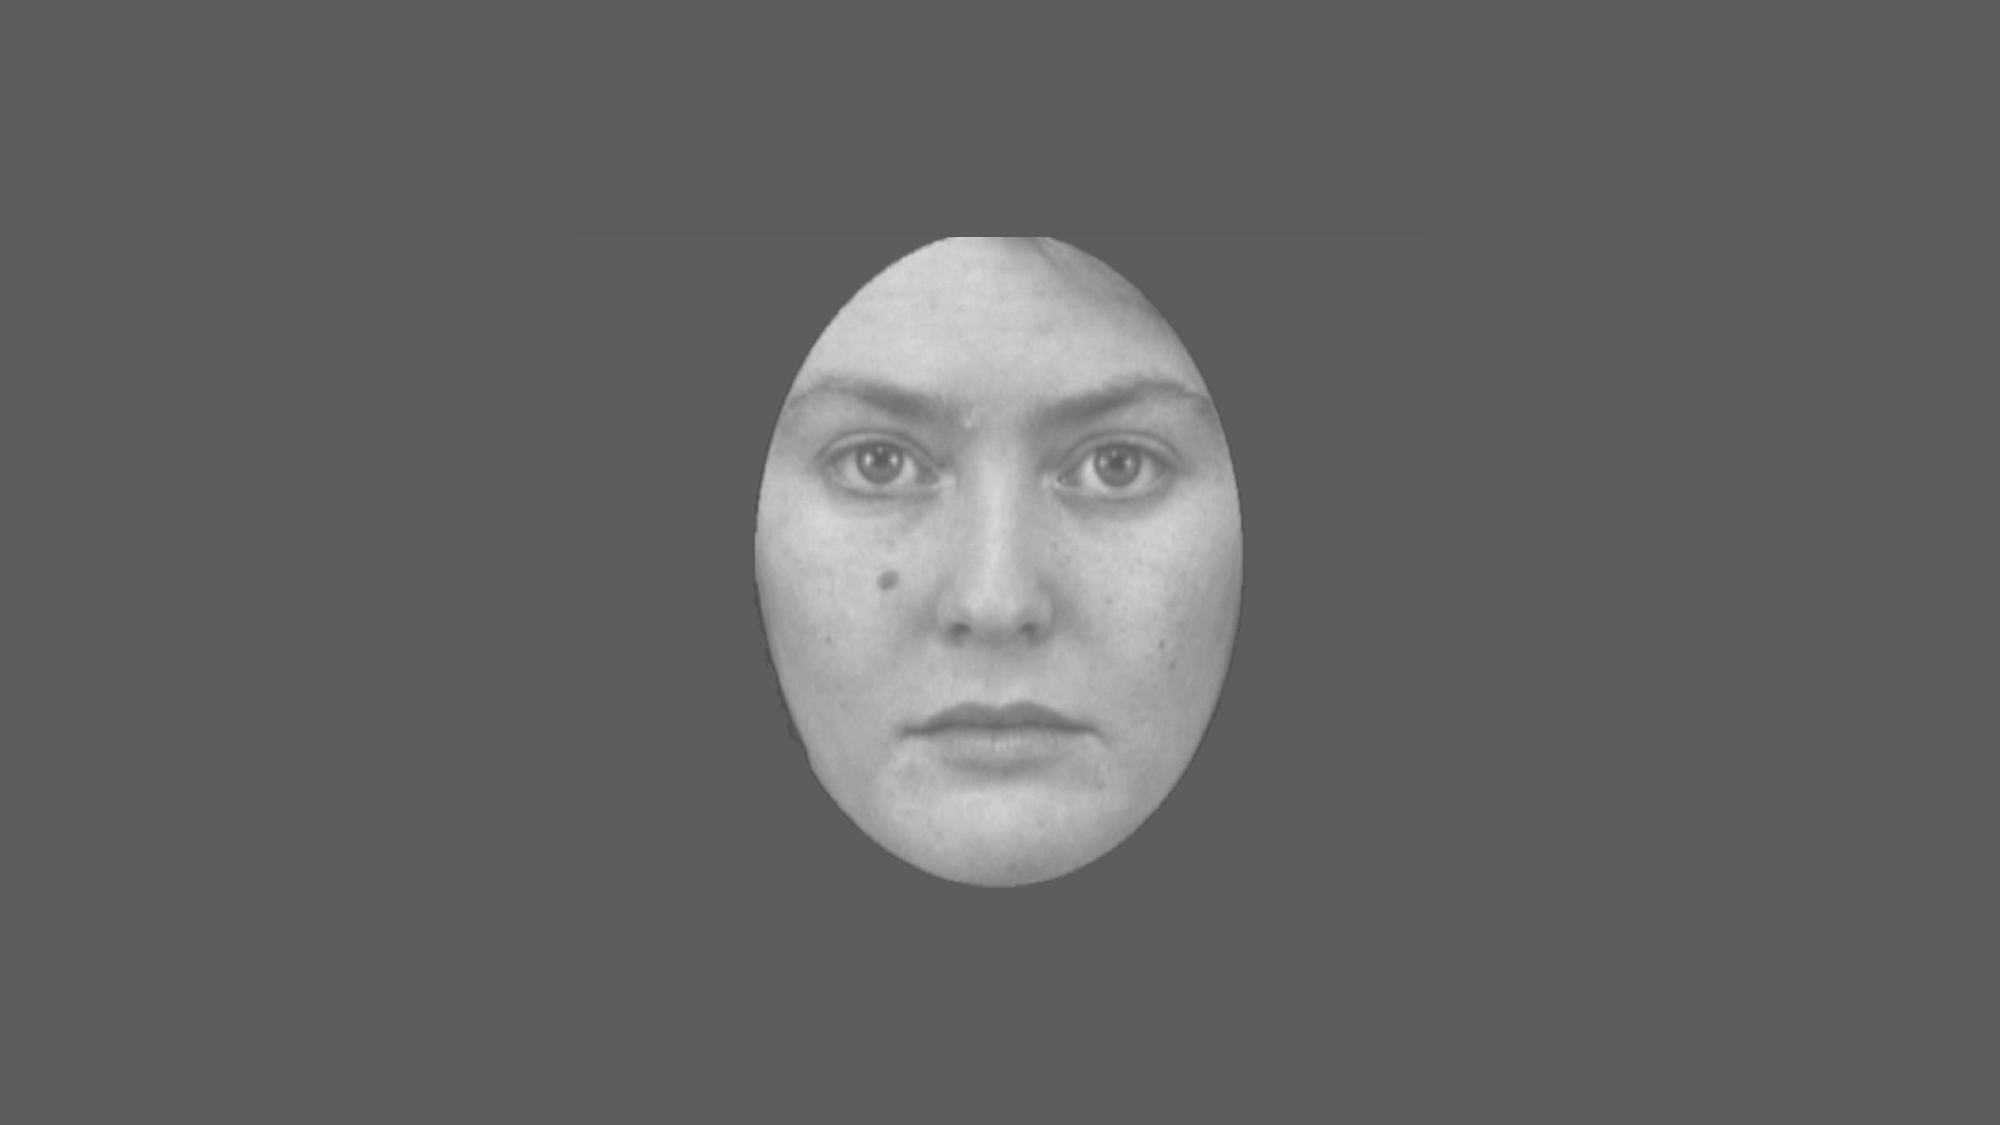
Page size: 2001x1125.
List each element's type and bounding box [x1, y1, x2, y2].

picture [574, 237, 1426, 888]
